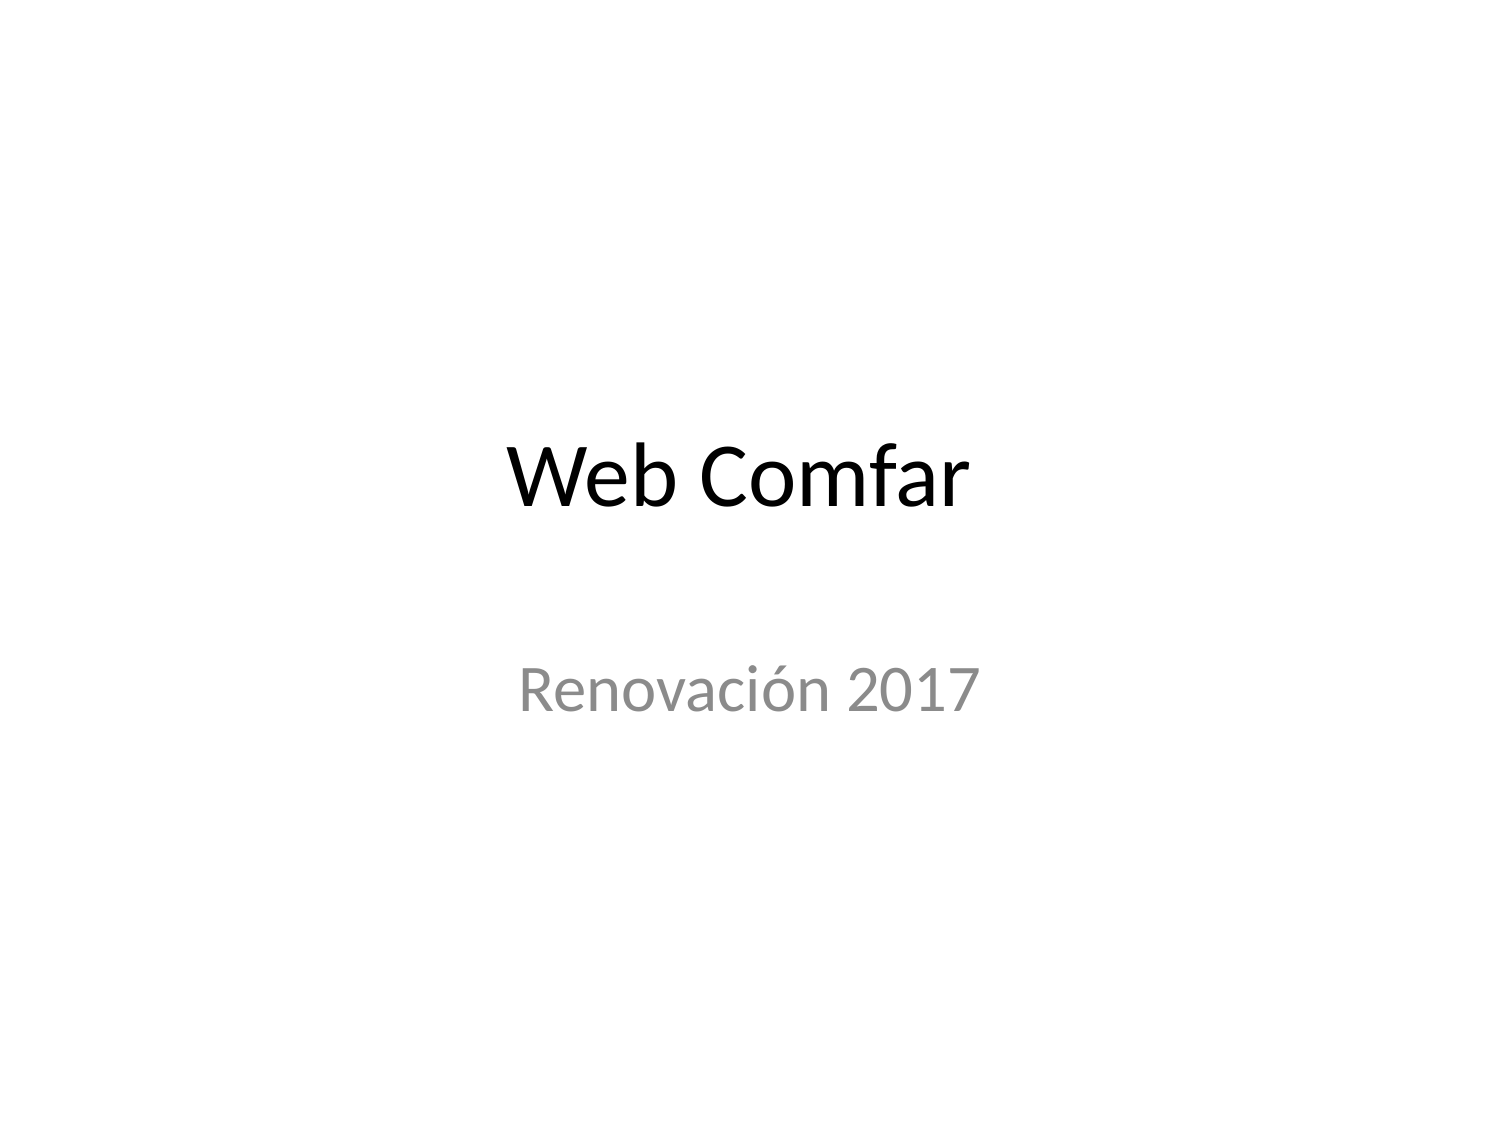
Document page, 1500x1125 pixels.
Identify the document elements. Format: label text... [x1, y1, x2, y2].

subtitle Renovación 2017 [225, 637, 1275, 925]
title Web Comfar [112, 349, 1388, 591]
